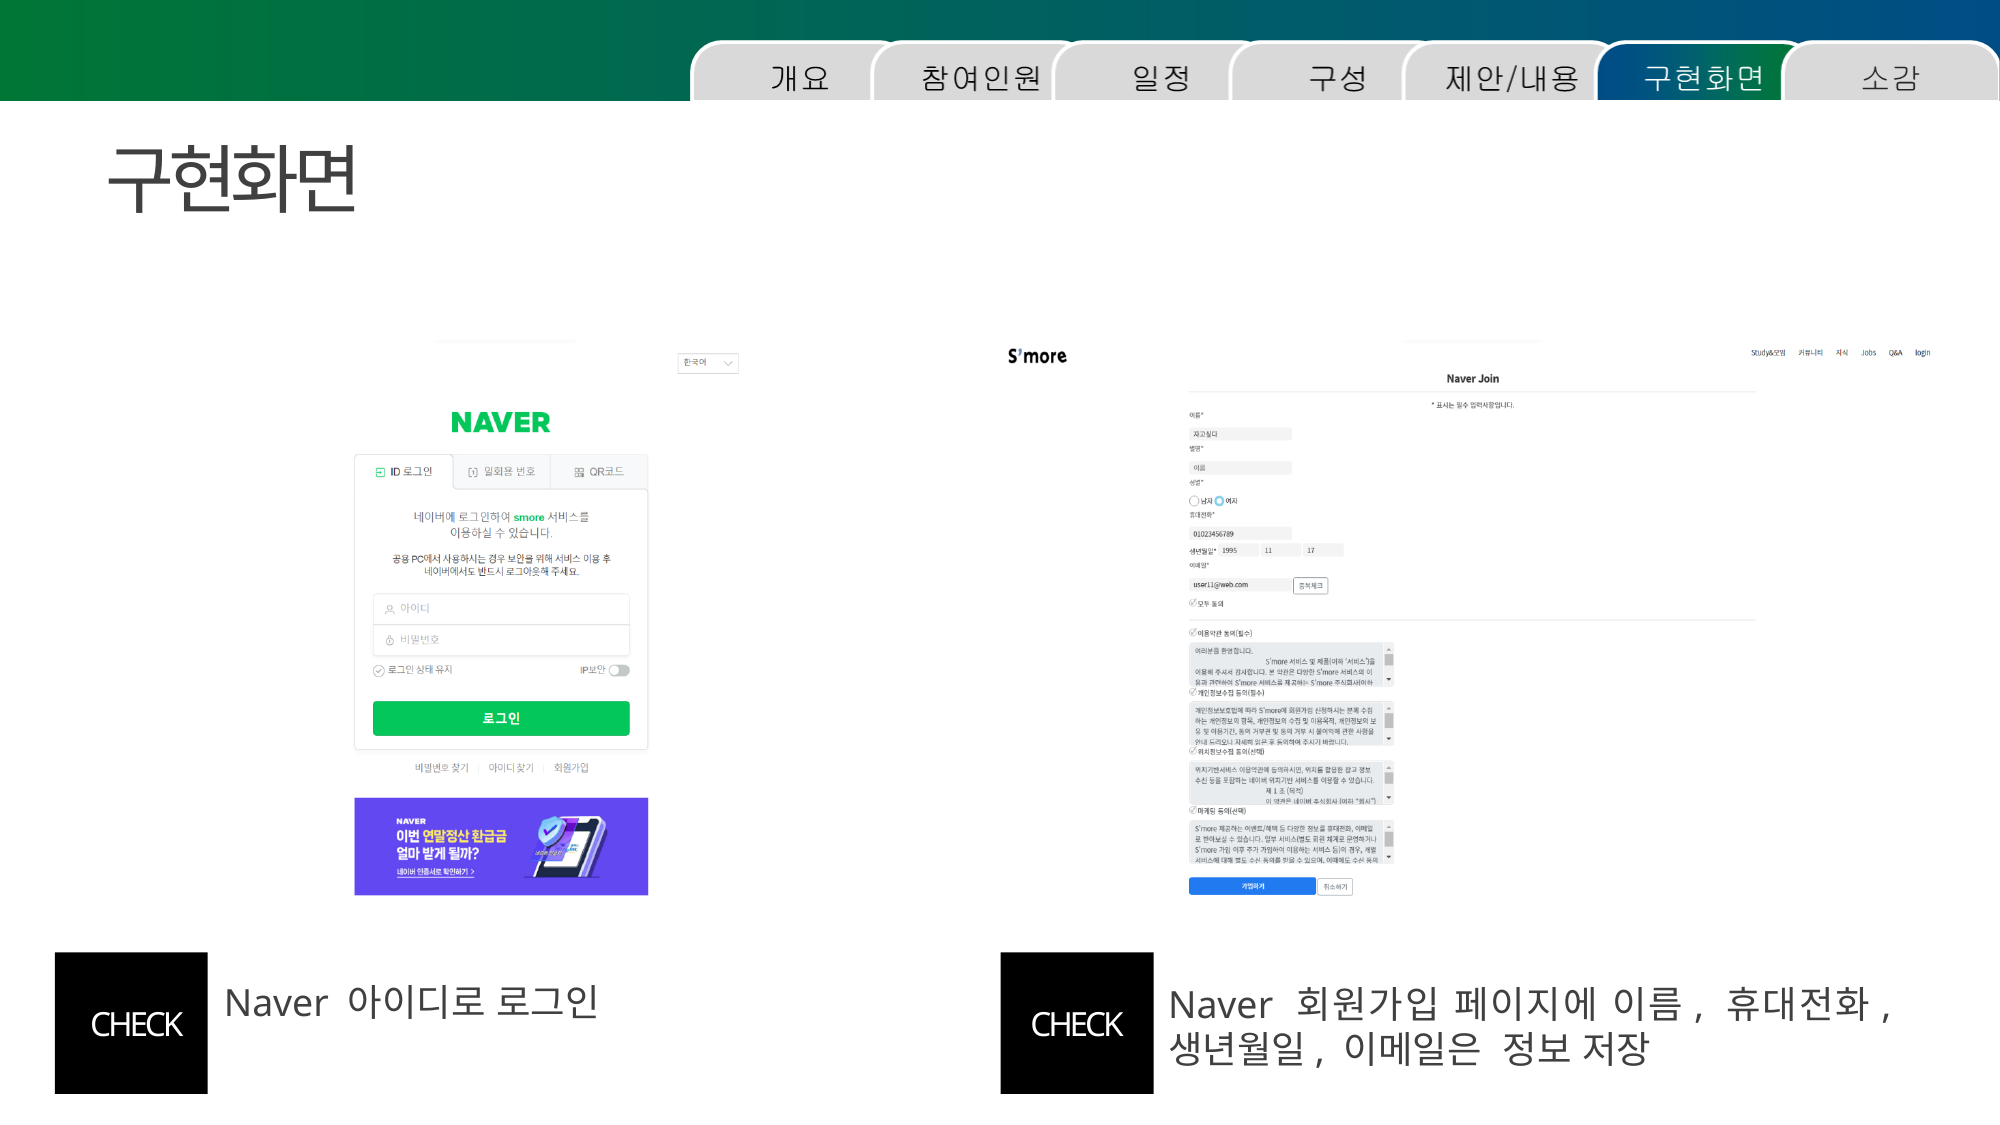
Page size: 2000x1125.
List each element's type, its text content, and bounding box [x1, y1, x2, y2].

text_box CHECK [60, 995, 208, 1051]
picture [690, 40, 2000, 114]
text_box Naver 아이디로 로그인 [208, 971, 962, 1057]
text_box 구현화면 [90, 125, 378, 231]
picture [54, 340, 951, 911]
picture [1000, 340, 1945, 911]
text_box Naver 회원가입 페이지에 이름, 휴대전화, 생년월일, 이메일은 정보 저장 [1153, 973, 1907, 1059]
text_box [54, 951, 209, 1095]
text_box [1000, 951, 1155, 995]
text_box CHECK [1000, 995, 1153, 1051]
text_box [0, 0, 2000, 102]
text_box [1000, 1051, 1155, 1095]
